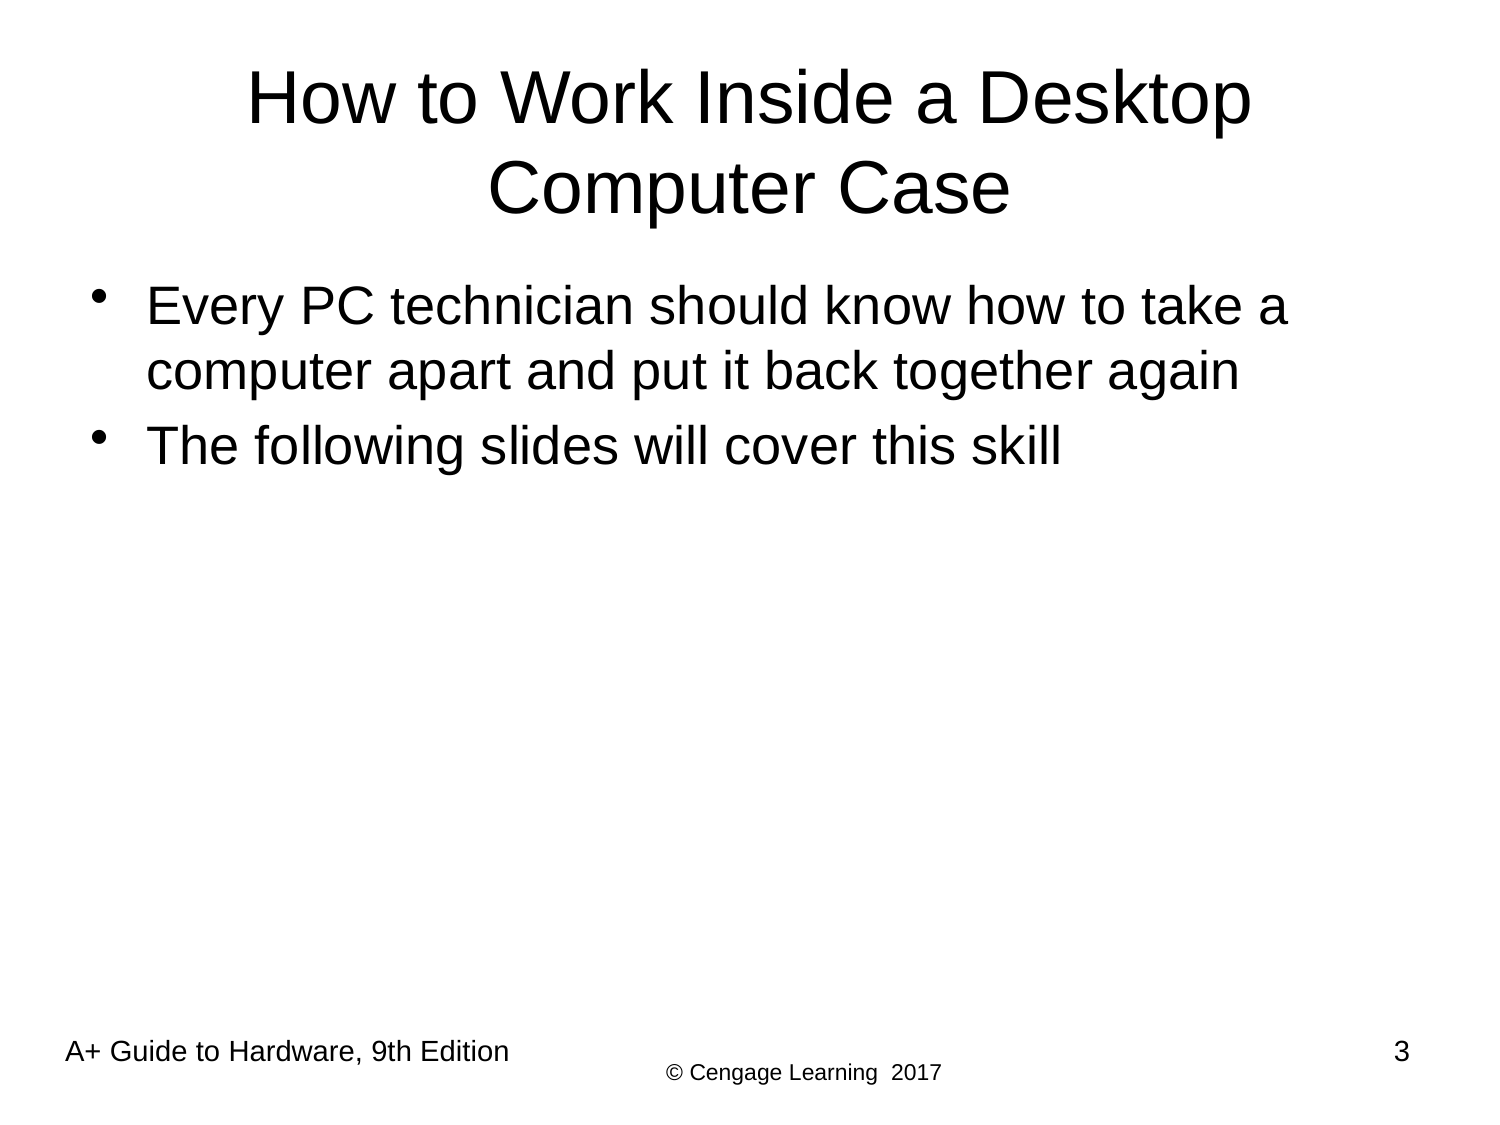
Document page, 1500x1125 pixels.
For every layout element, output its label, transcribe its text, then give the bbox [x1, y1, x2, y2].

list Every PC technician should know how to take a computer apart and put it back together again The following slides will cover this skill [75, 262, 1425, 1005]
footer A+ Guide to Hardware, 9th Edition [49, 1024, 551, 1104]
title How to Work Inside a Desktop Computer Case [75, 45, 1425, 233]
slide_number 3 [1074, 1024, 1426, 1103]
